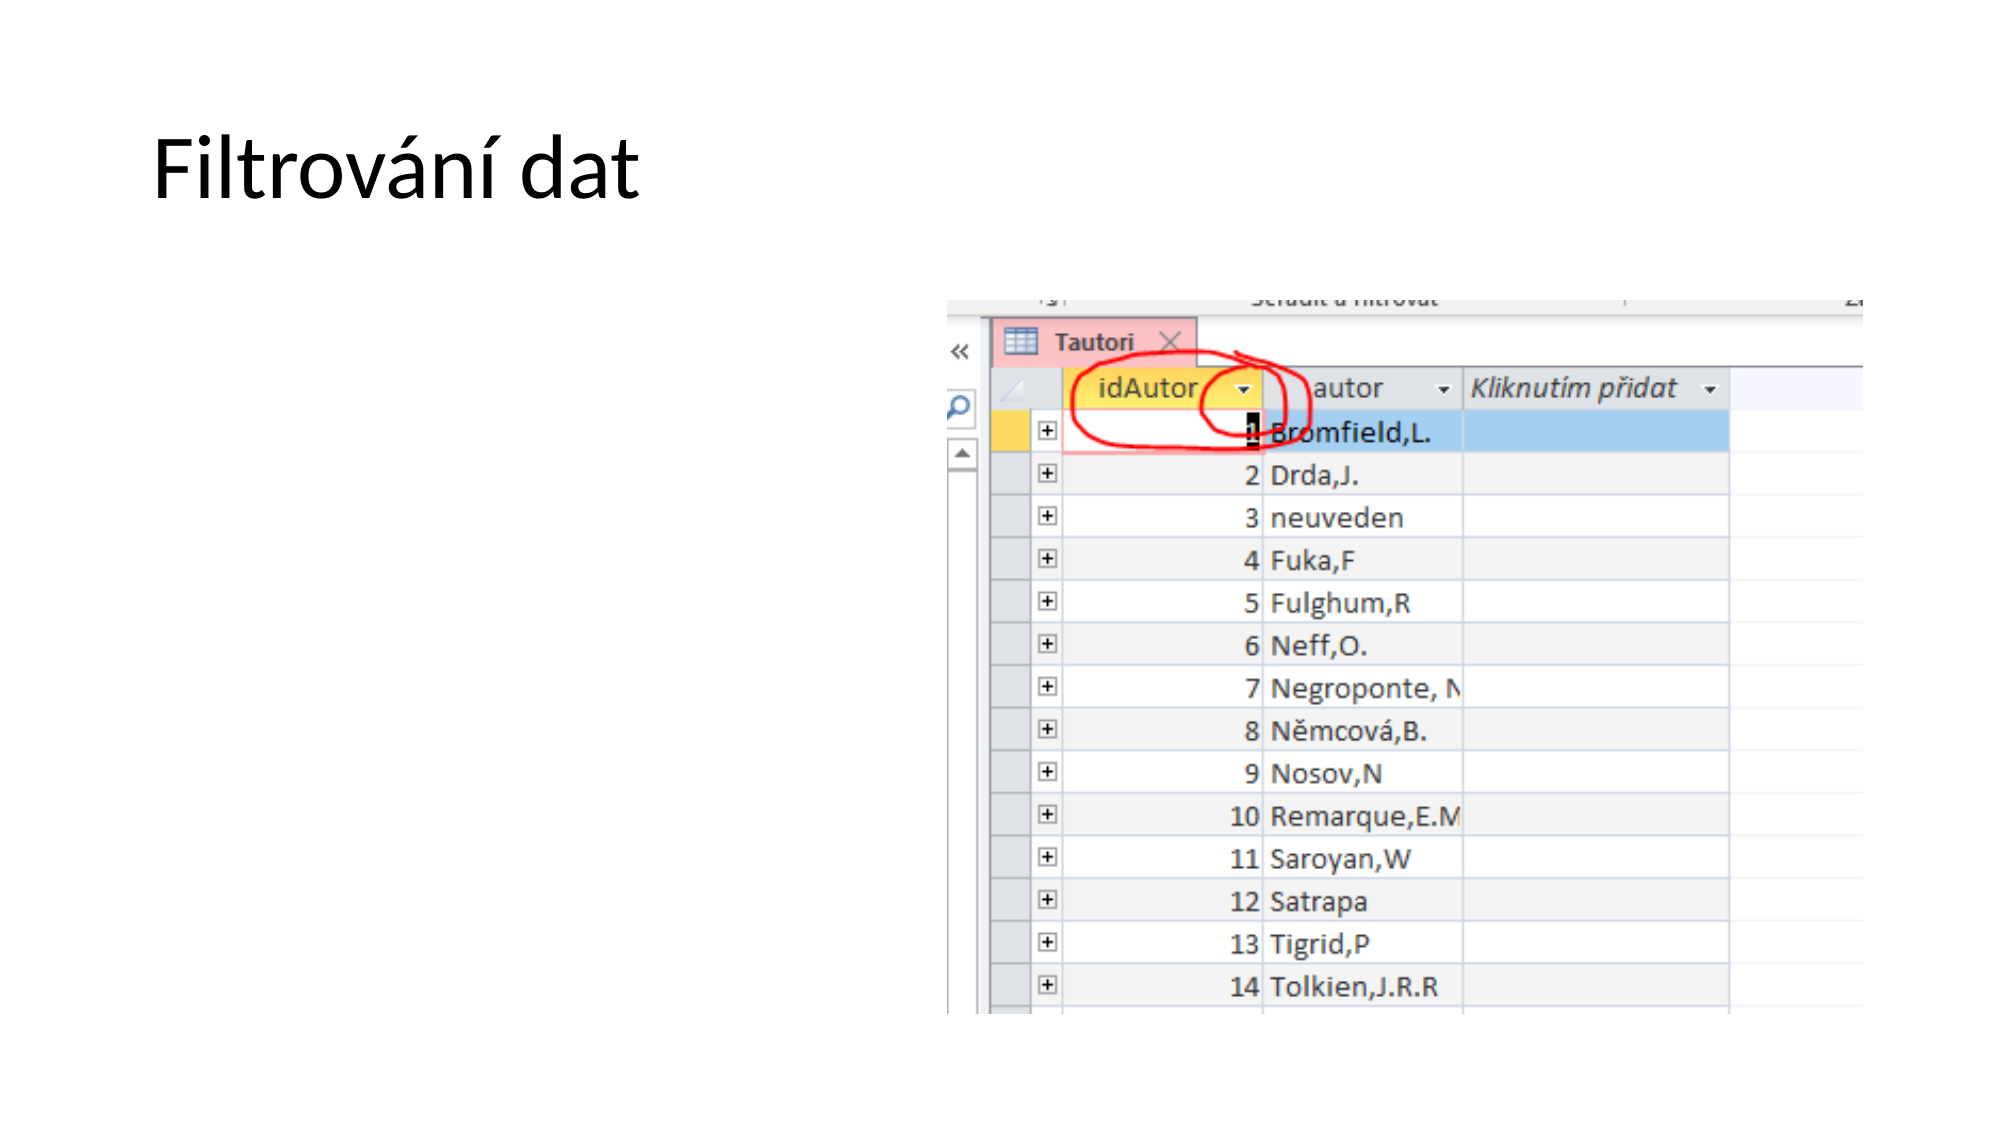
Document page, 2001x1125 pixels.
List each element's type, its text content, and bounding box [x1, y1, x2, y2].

title Filtrování dat [137, 59, 1863, 278]
picture [947, 300, 1863, 1014]
